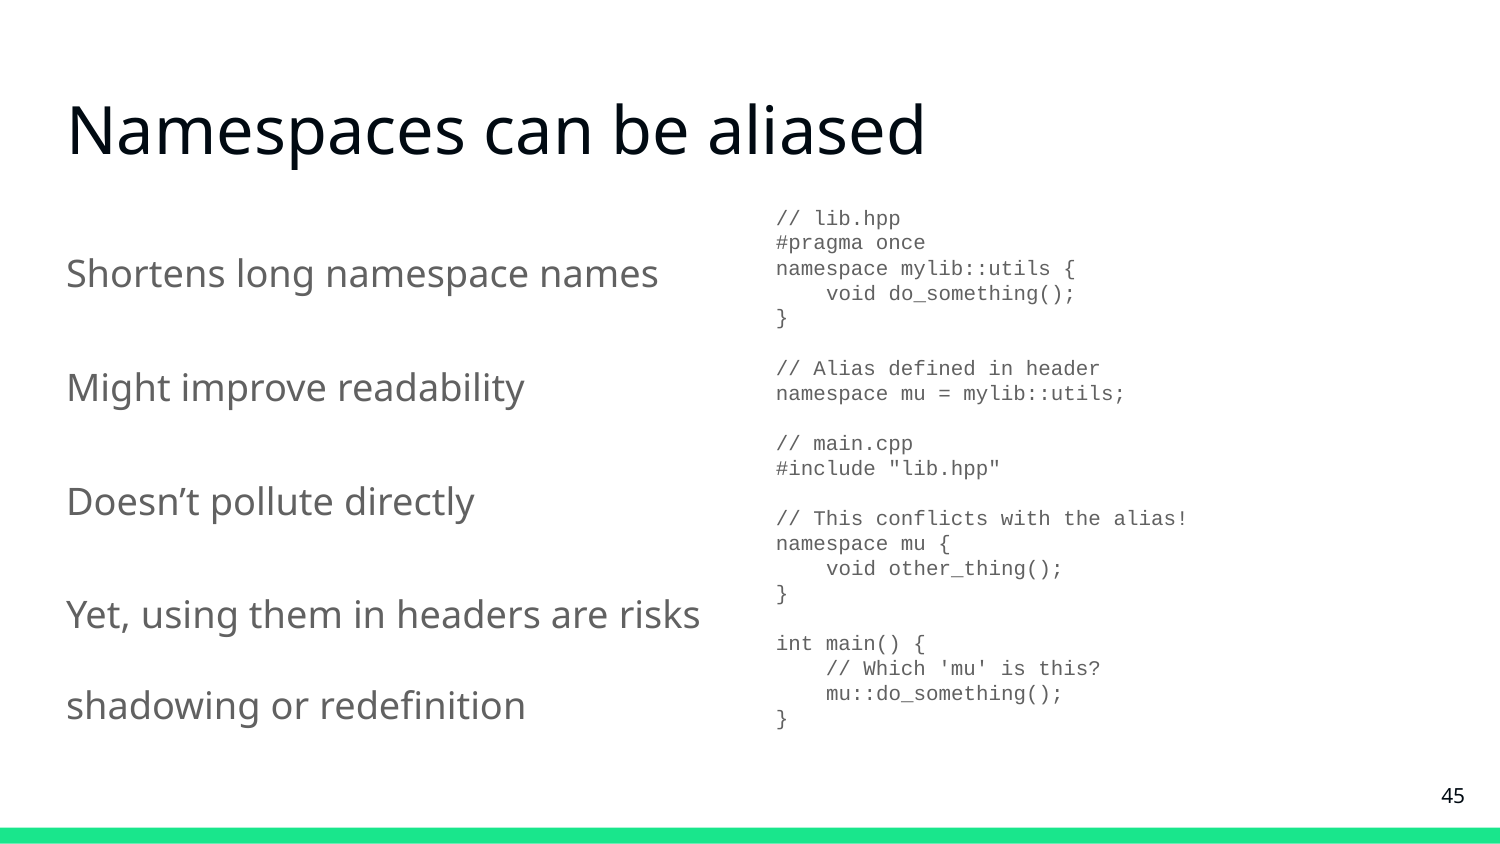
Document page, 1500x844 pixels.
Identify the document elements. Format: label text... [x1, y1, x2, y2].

title Namespaces can be aliased [51, 72, 1449, 167]
list // lib.hpp #pragma once namespace mylib::utils { void do_something(); } // Alias defined in header namespace mu = mylib::utils; // main.cpp #include "lib.hpp" // This conflicts with the alias! namespace mu { void other_thing(); } int main() { // Which 'mu' is this? mu::do_something(); } [760, 189, 1449, 750]
slide_number ‹#› [1389, 764, 1480, 830]
list Shortens long namespace names Might improve readability Doesn’t pollute directly Yet, using them in headers are risks shadowing or redefinition [51, 189, 755, 750]
